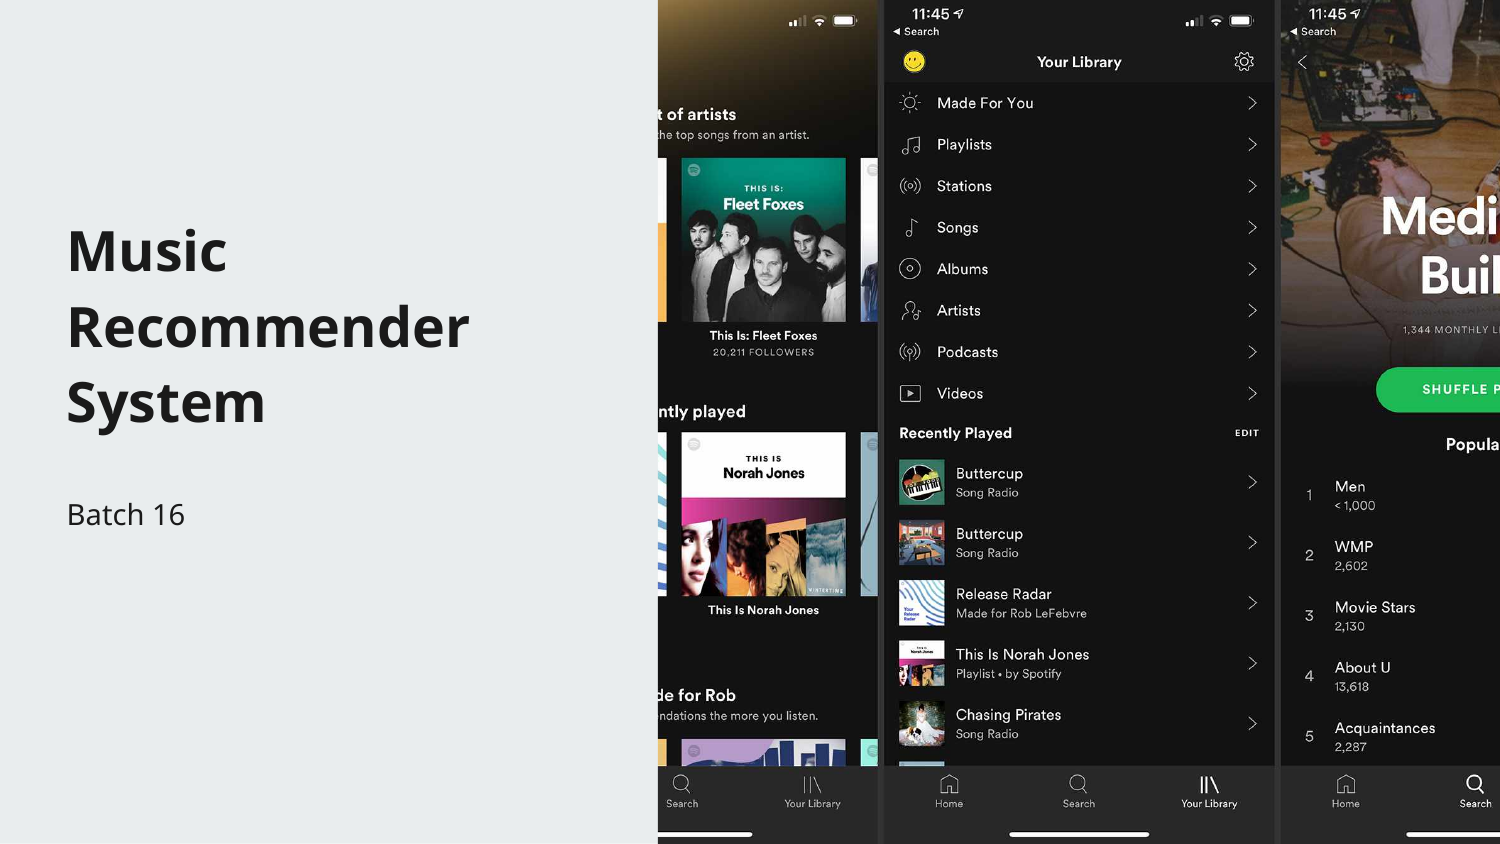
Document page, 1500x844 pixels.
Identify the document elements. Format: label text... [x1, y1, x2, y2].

picture [657, 0, 1500, 844]
subtitle Batch 16 [51, 478, 581, 583]
title Music Recommender System [51, 193, 581, 454]
